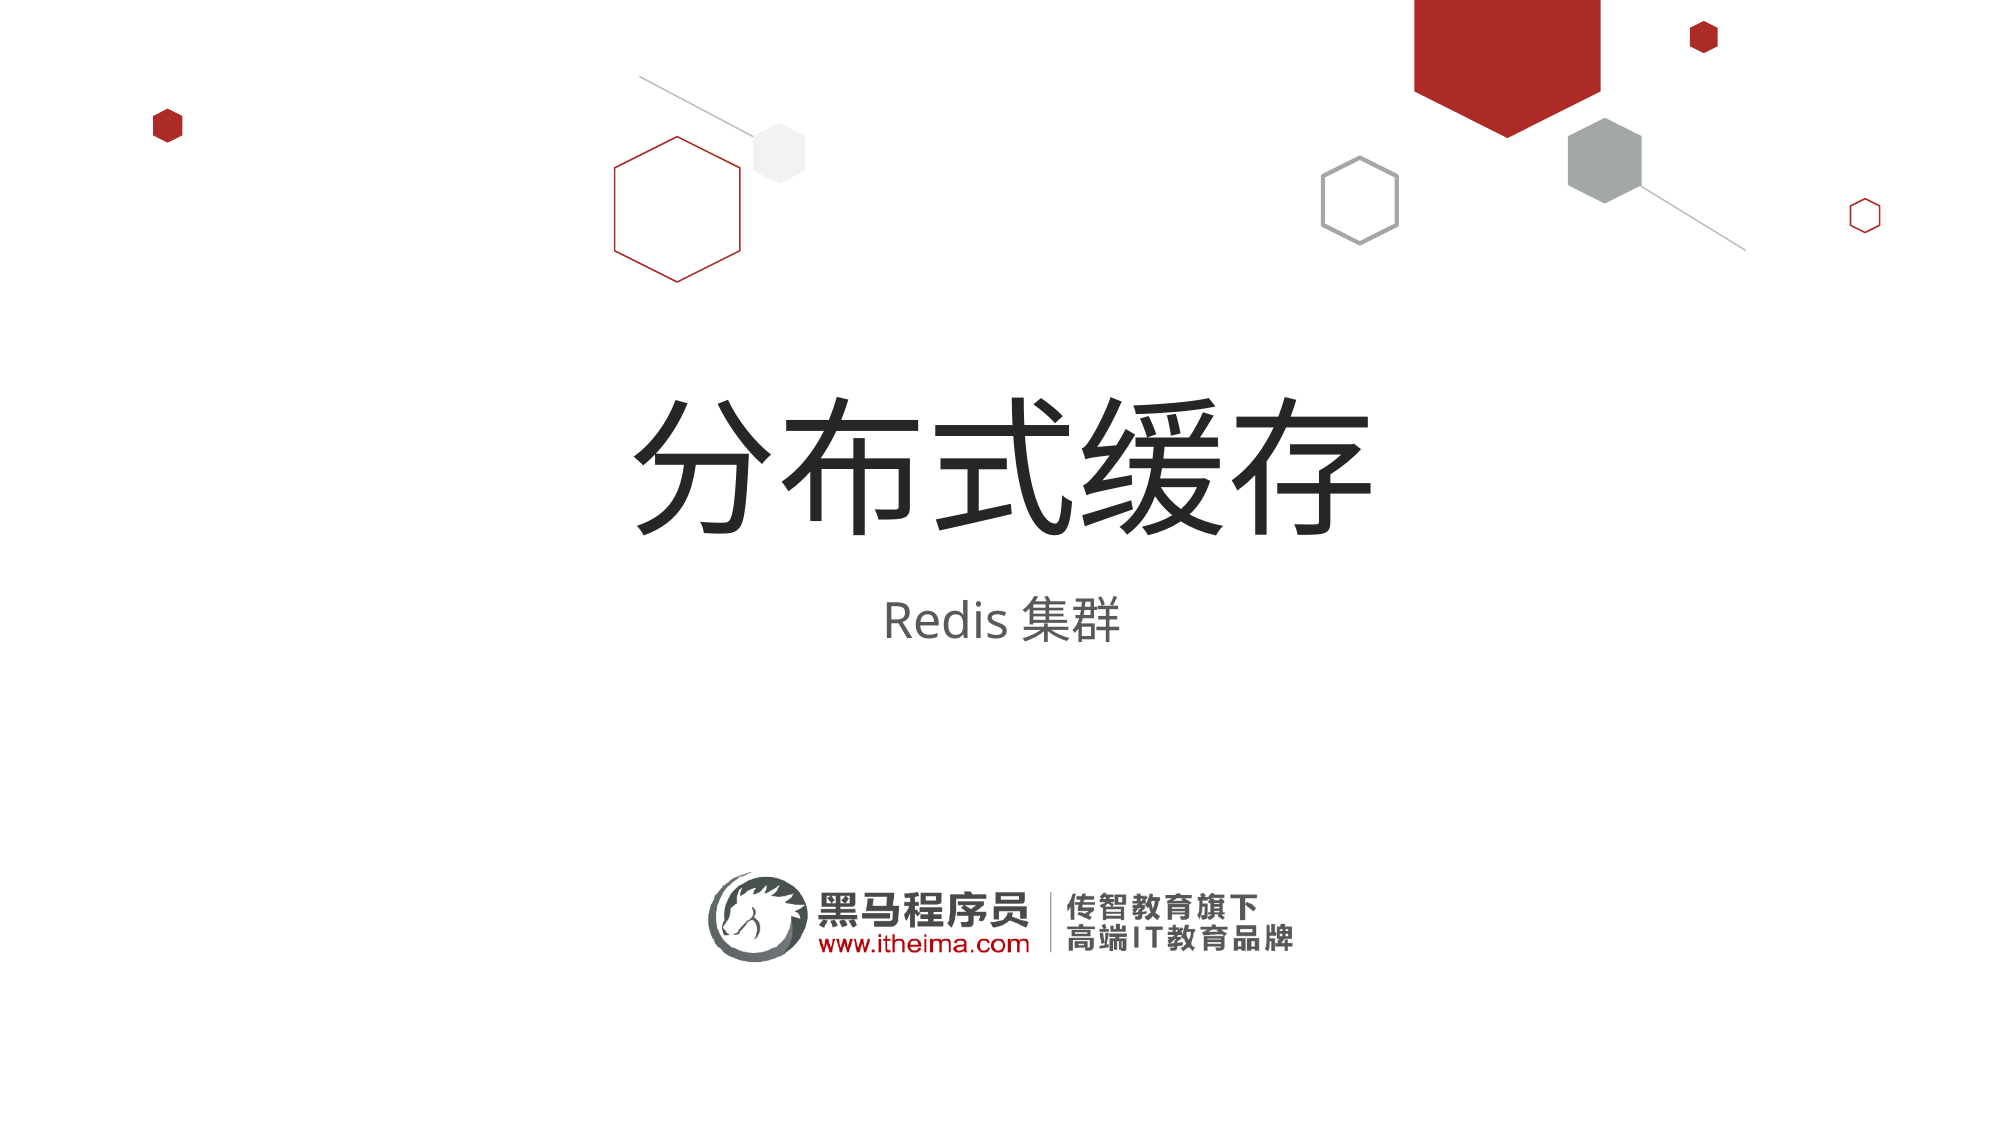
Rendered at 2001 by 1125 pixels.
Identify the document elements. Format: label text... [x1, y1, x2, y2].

title 分布式缓存 [137, 368, 1867, 559]
picture [707, 868, 1293, 965]
list Redis集群 [137, 566, 1867, 671]
